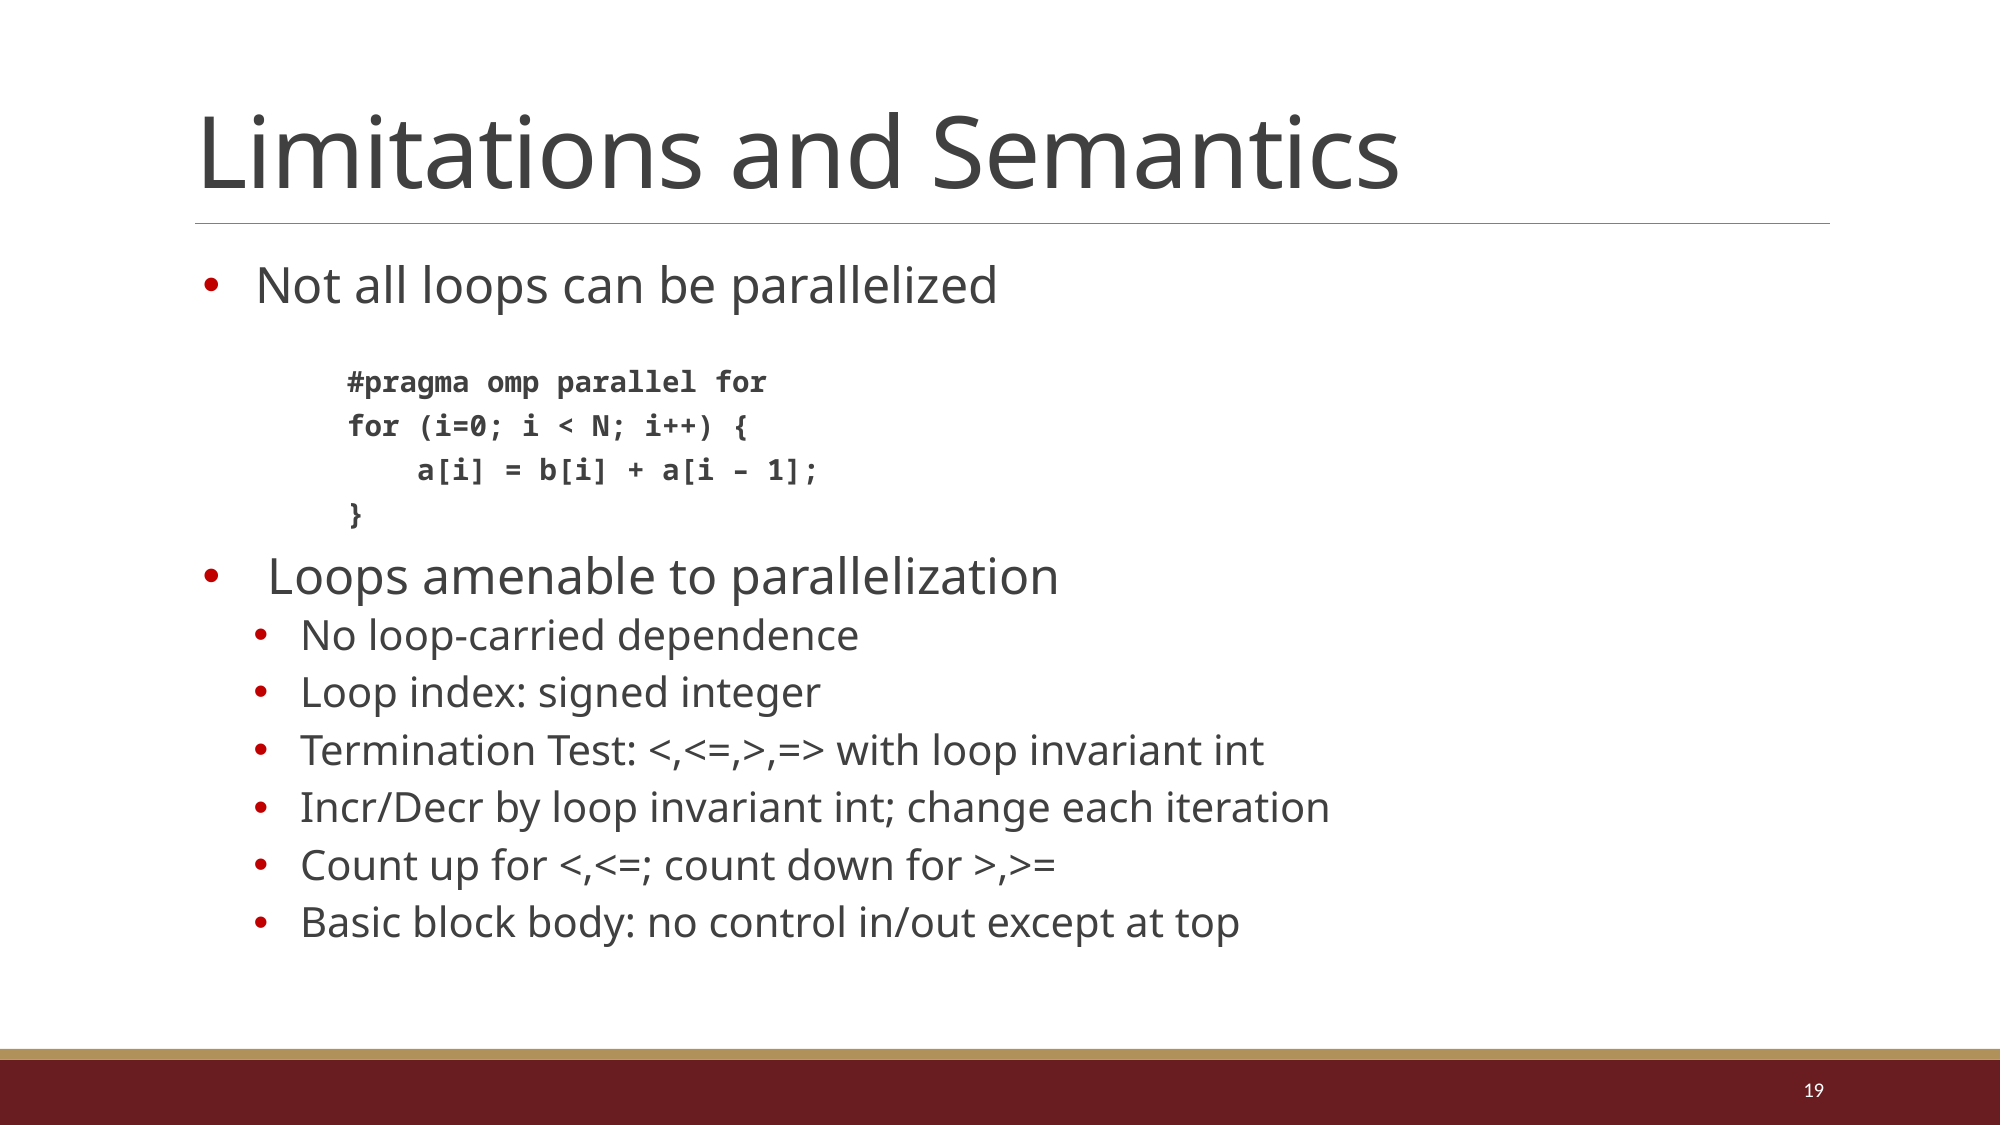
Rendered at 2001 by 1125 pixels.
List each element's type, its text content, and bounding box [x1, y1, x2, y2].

slide_number 19 [1624, 1059, 1840, 1120]
title Limitations and Semantics [180, 47, 1830, 217]
list Not all loops can be parallelized #pragma omp parallel for for (i=0; i < N; i++) { a[i] = b[i] + a[i – 1]; } Loops amenable to parallelization No loop-carried dependence Loop index: signed integer Termination Test: <,<=,>,=> with loop invariant int Incr/Decr by loop invariant int; change each iteration Count up for <,<=; count down for >,>= Basic block body: no control in/out except at top [180, 253, 1830, 963]
